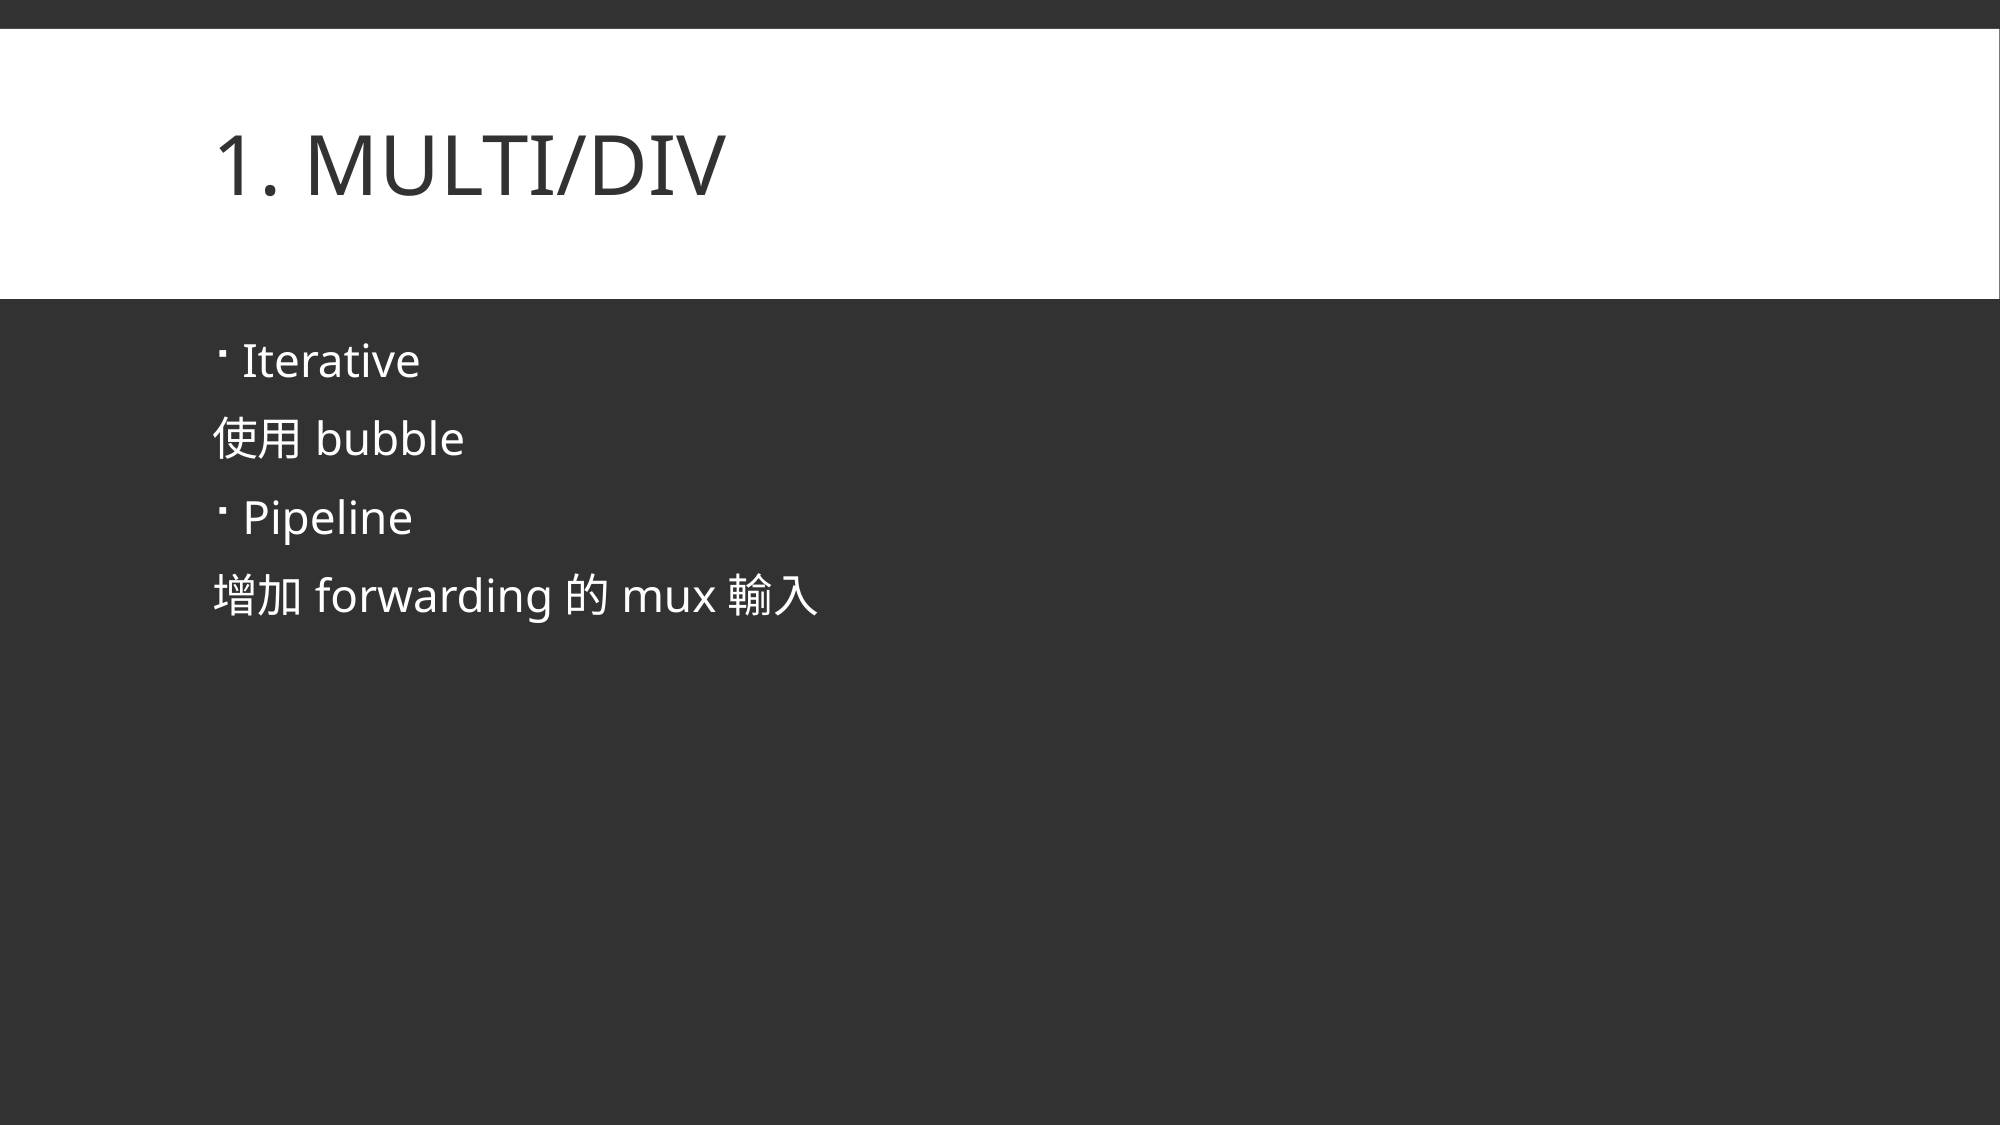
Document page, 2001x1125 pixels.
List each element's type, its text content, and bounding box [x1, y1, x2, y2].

list Iterative 使用bubble Pipeline 增加forwarding的mux輸入 [197, 329, 1803, 1020]
title 1. Multi/Div [197, 46, 1803, 295]
